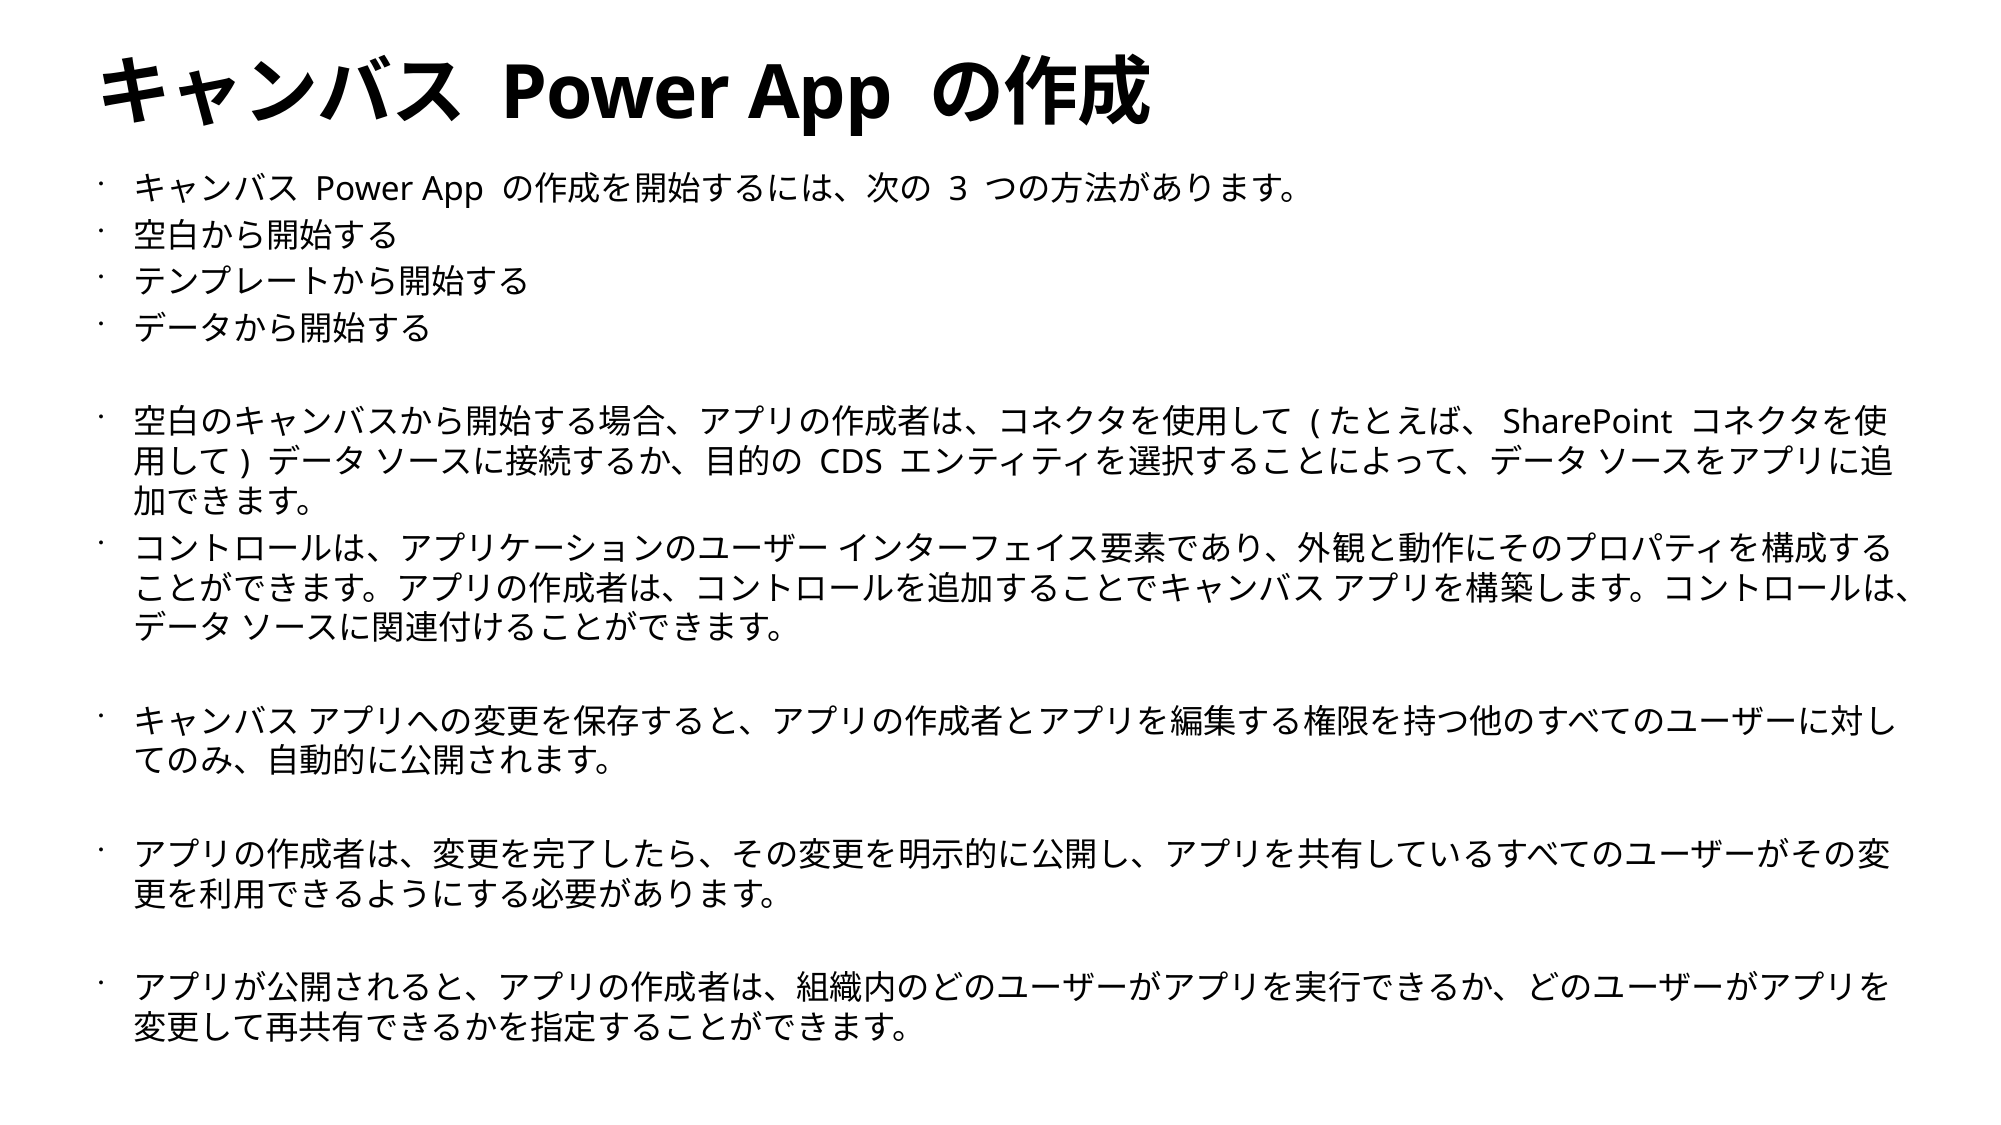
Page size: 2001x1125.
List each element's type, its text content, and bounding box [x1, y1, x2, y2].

title キャンバス Power App の作成 [96, 43, 1904, 135]
list キャンバス Power App の作成を開始するには、次の 3 つの方法があります。 空白から開始する テンプレートから開始する データから開始する 空白のキャンバスから開始する場合、アプリの作成者は、コネクタを使用して (たとえば、SharePoint コネクタを使用して) データ ソースに接続するか、目的の CDS エンティティを選択することによって、データ ソースをアプリに追加できます。 コントロールは、アプリケーションのユーザー インターフェイス要素であり、外観と動作にそのプロパティを構成することができます。アプリの作成者は、コントロールを追加することでキャンバス アプリを構築します。コントロールは、データ ソースに関連付けることができます。 キャンバス アプリへの変更を保存すると、アプリの作成者とアプリを編集する権限を持つ他のすべてのユーザーに対してのみ、自動的に公開されます。 アプリの作成者は、変更を完了したら、その変更を明示的に公開し、アプリを共有しているすべてのユーザーがその変更を利用できるようにする必要があります。 アプリが公開されると、アプリの作成者は、組織内のどのユーザーがアプリを実行できるか、どのユーザーがアプリを変更して再共有できるかを指定することができます。 [96, 167, 1904, 1121]
